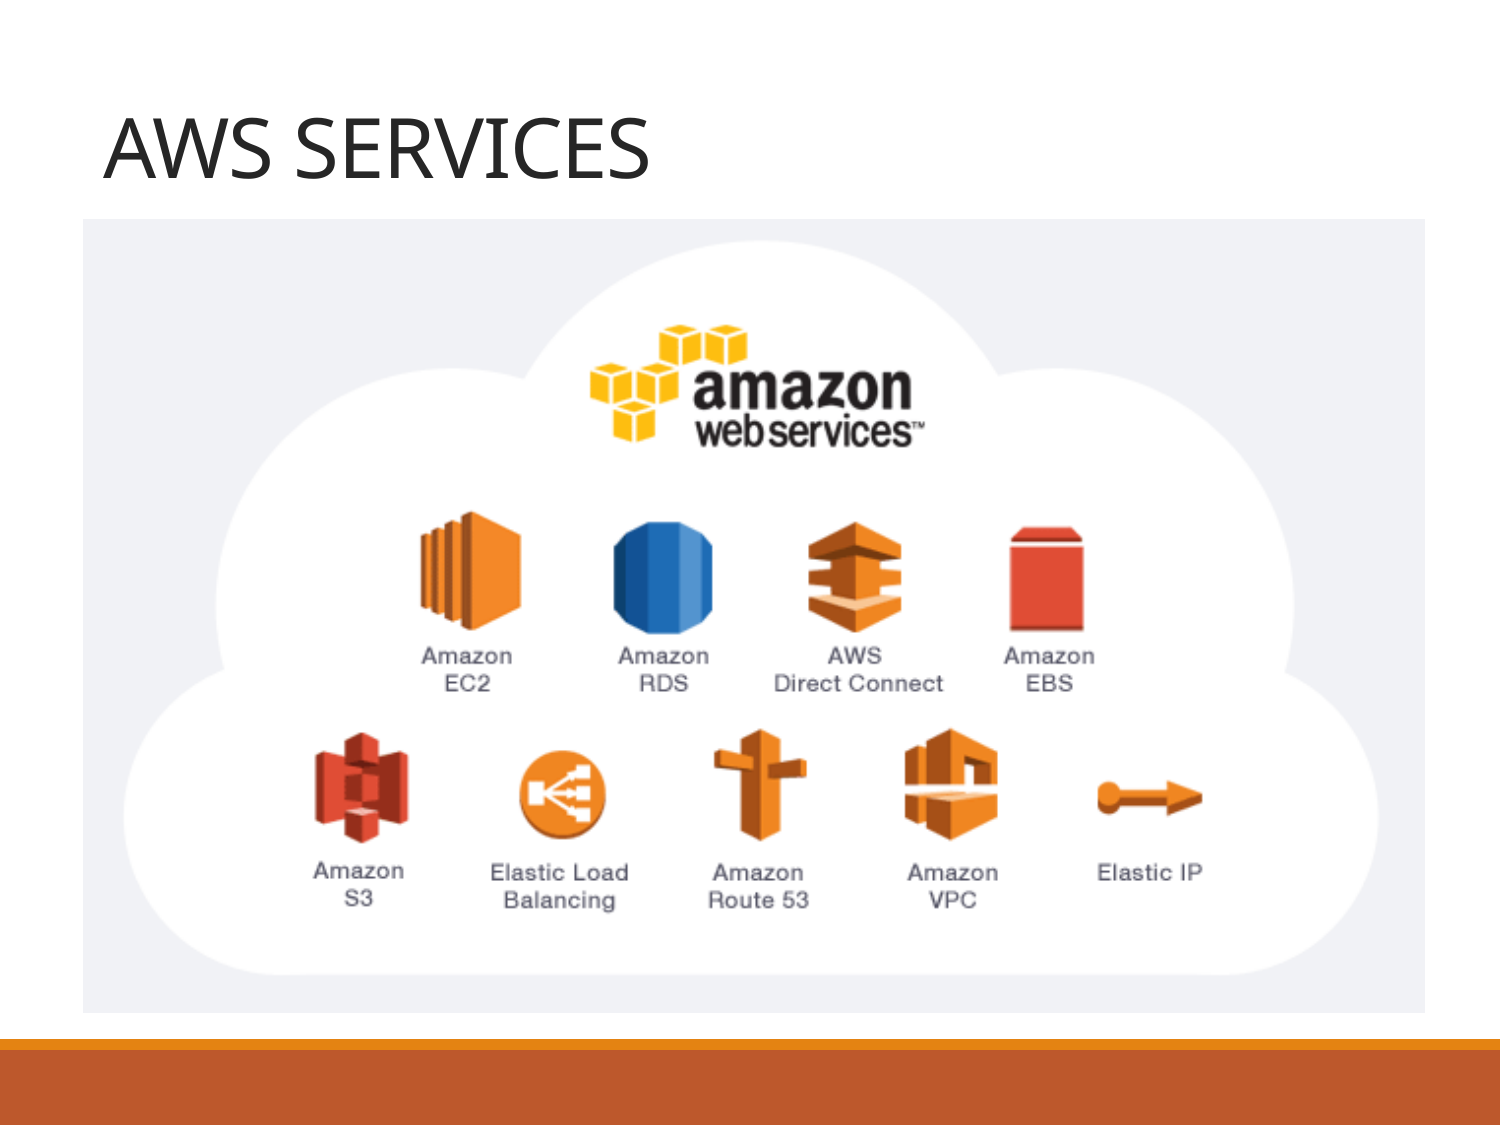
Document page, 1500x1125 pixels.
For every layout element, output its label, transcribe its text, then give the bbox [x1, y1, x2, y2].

picture [82, 219, 1425, 1013]
title AWS SERVICES [88, 42, 1464, 204]
